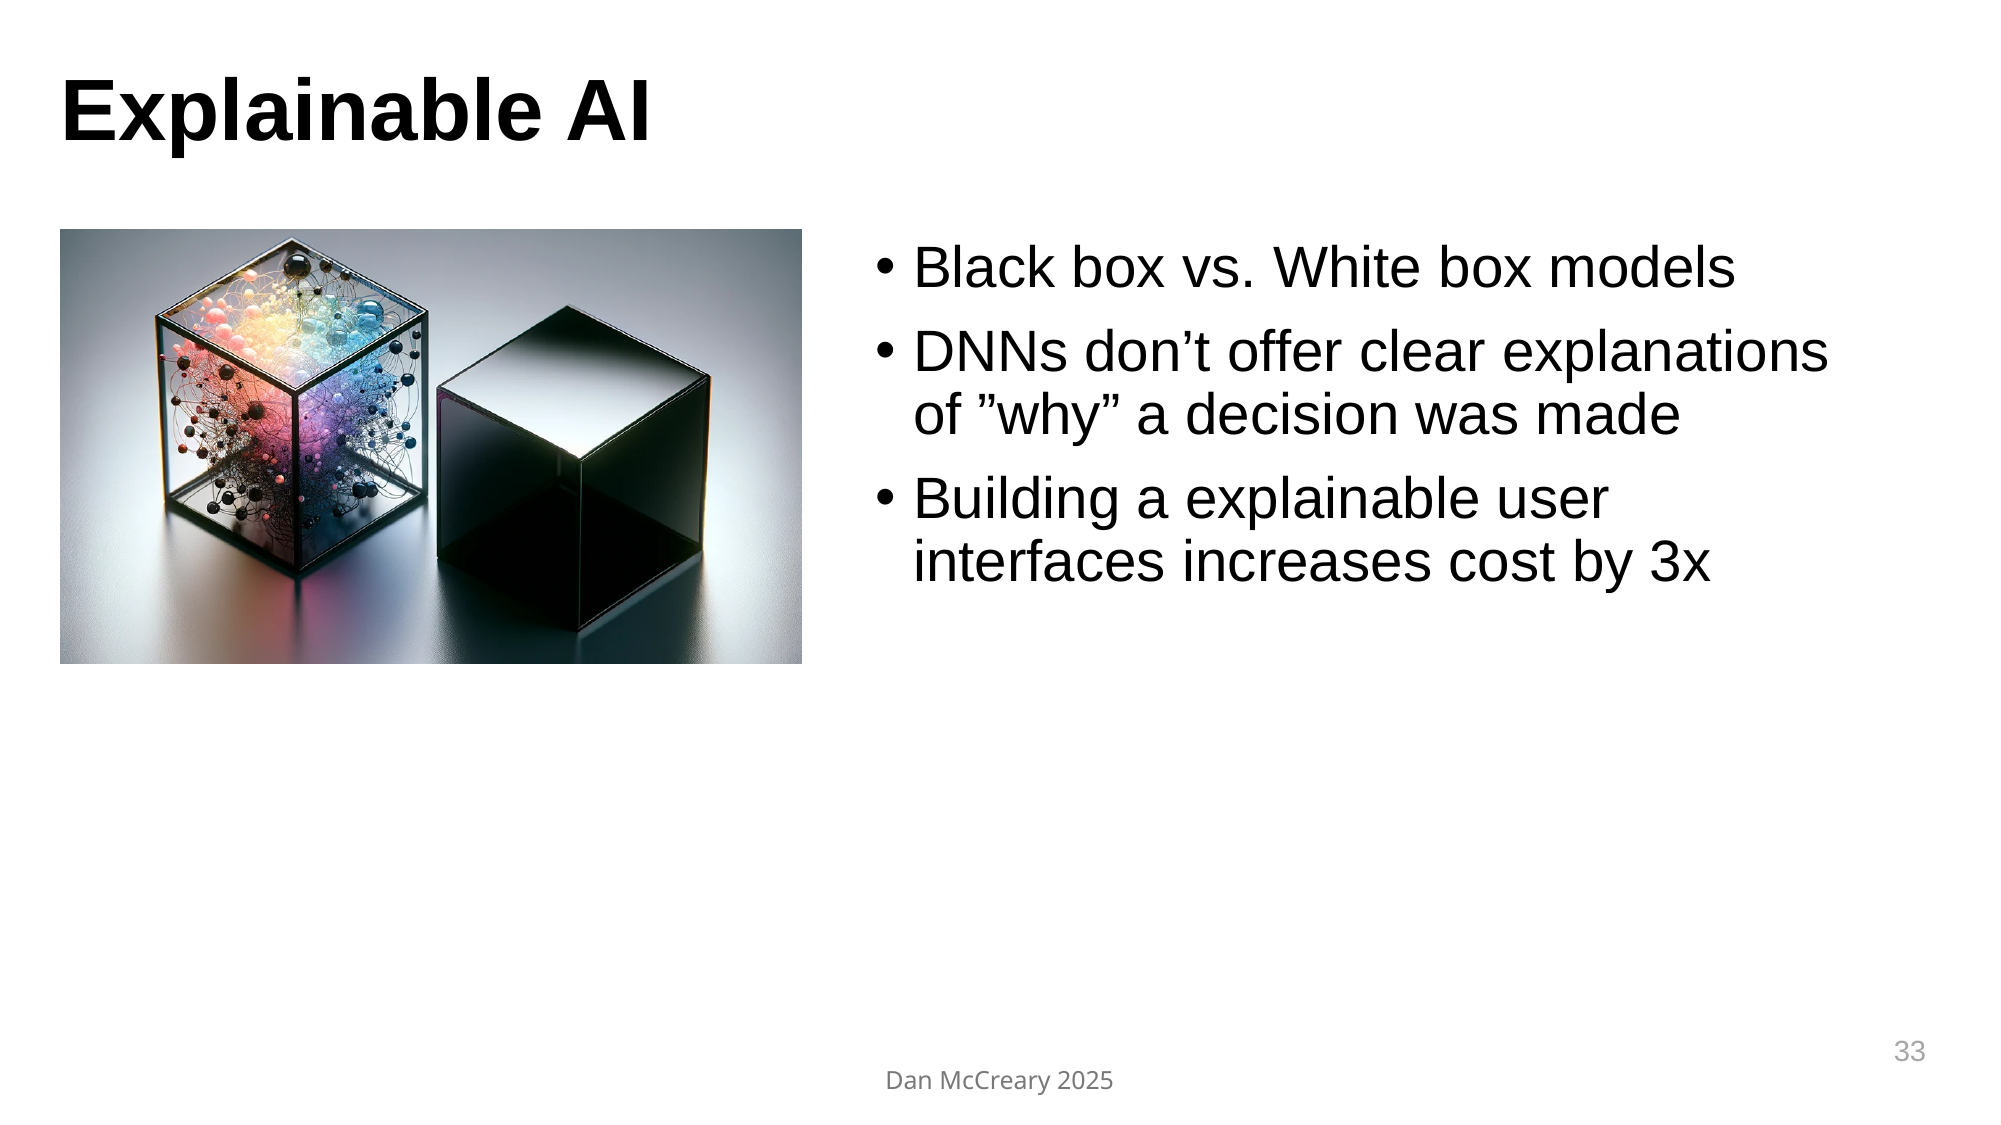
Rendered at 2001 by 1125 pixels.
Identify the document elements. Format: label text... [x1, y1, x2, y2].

picture [60, 229, 802, 665]
list Black box vs. White box models DNNs don’t offer clear explanations of ”why” a decision was made Building a explainable user interfaces increases cost by 3x [860, 230, 1863, 674]
slide_number 33 [1491, 1019, 1942, 1080]
footer Dan McCreary 2025 [662, 1052, 1338, 1112]
title Explainable AI [45, 57, 1771, 167]
